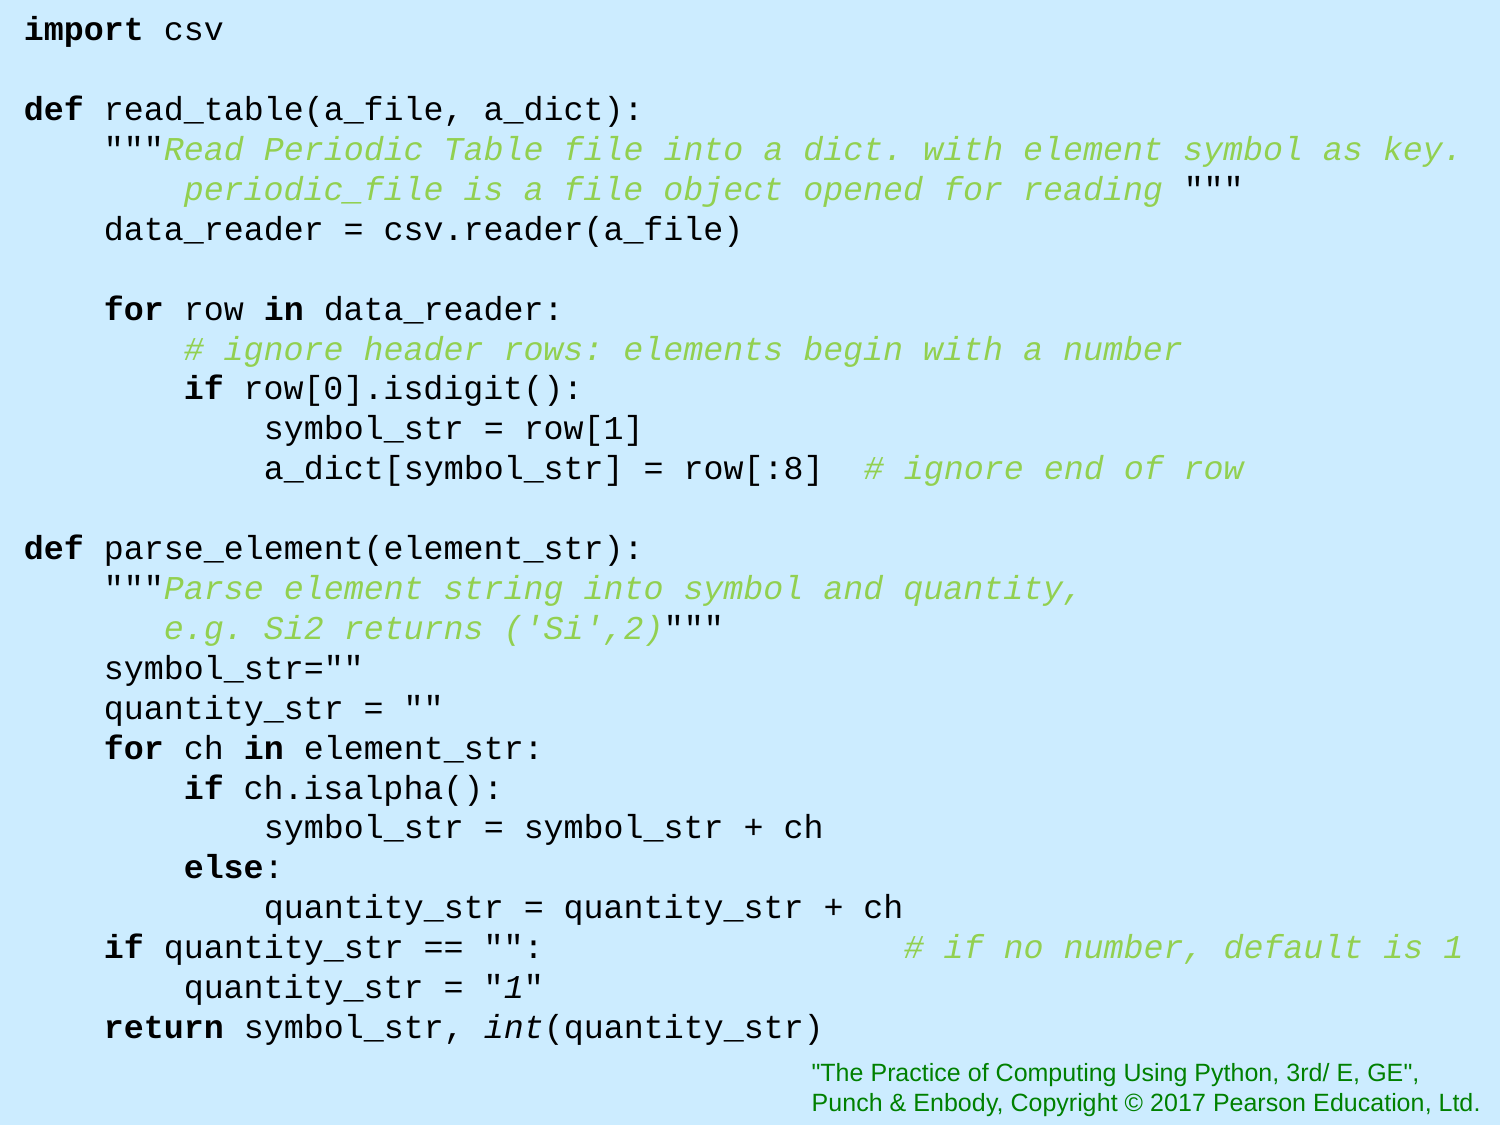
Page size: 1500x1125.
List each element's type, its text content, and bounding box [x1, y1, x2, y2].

text_box import csv def read_table(a_file, a_dict): """Read Periodic Table file into a dict. with element symbol as key. periodic_file is a file object opened for reading """ data_reader = csv.reader(a_file) for row in data_reader: # ignore header rows: elements begin with a number if row[0].isdigit(): symbol_str = row[1] a_dict[symbol_str] = row[:8] # ignore end of row def parse_element(element_str): """Parse element string into symbol and quantity, e.g. Si2 returns ('Si',2)""" symbol_str="" quantity_str = "" for ch in element_str: if ch.isalpha(): symbol_str = symbol_str + ch else: quantity_str = quantity_str + ch if quantity_str == "": # if no number, default is 1 quantity_str = "1" return symbol_str, int(quantity_str) [9, 0, 1479, 1053]
